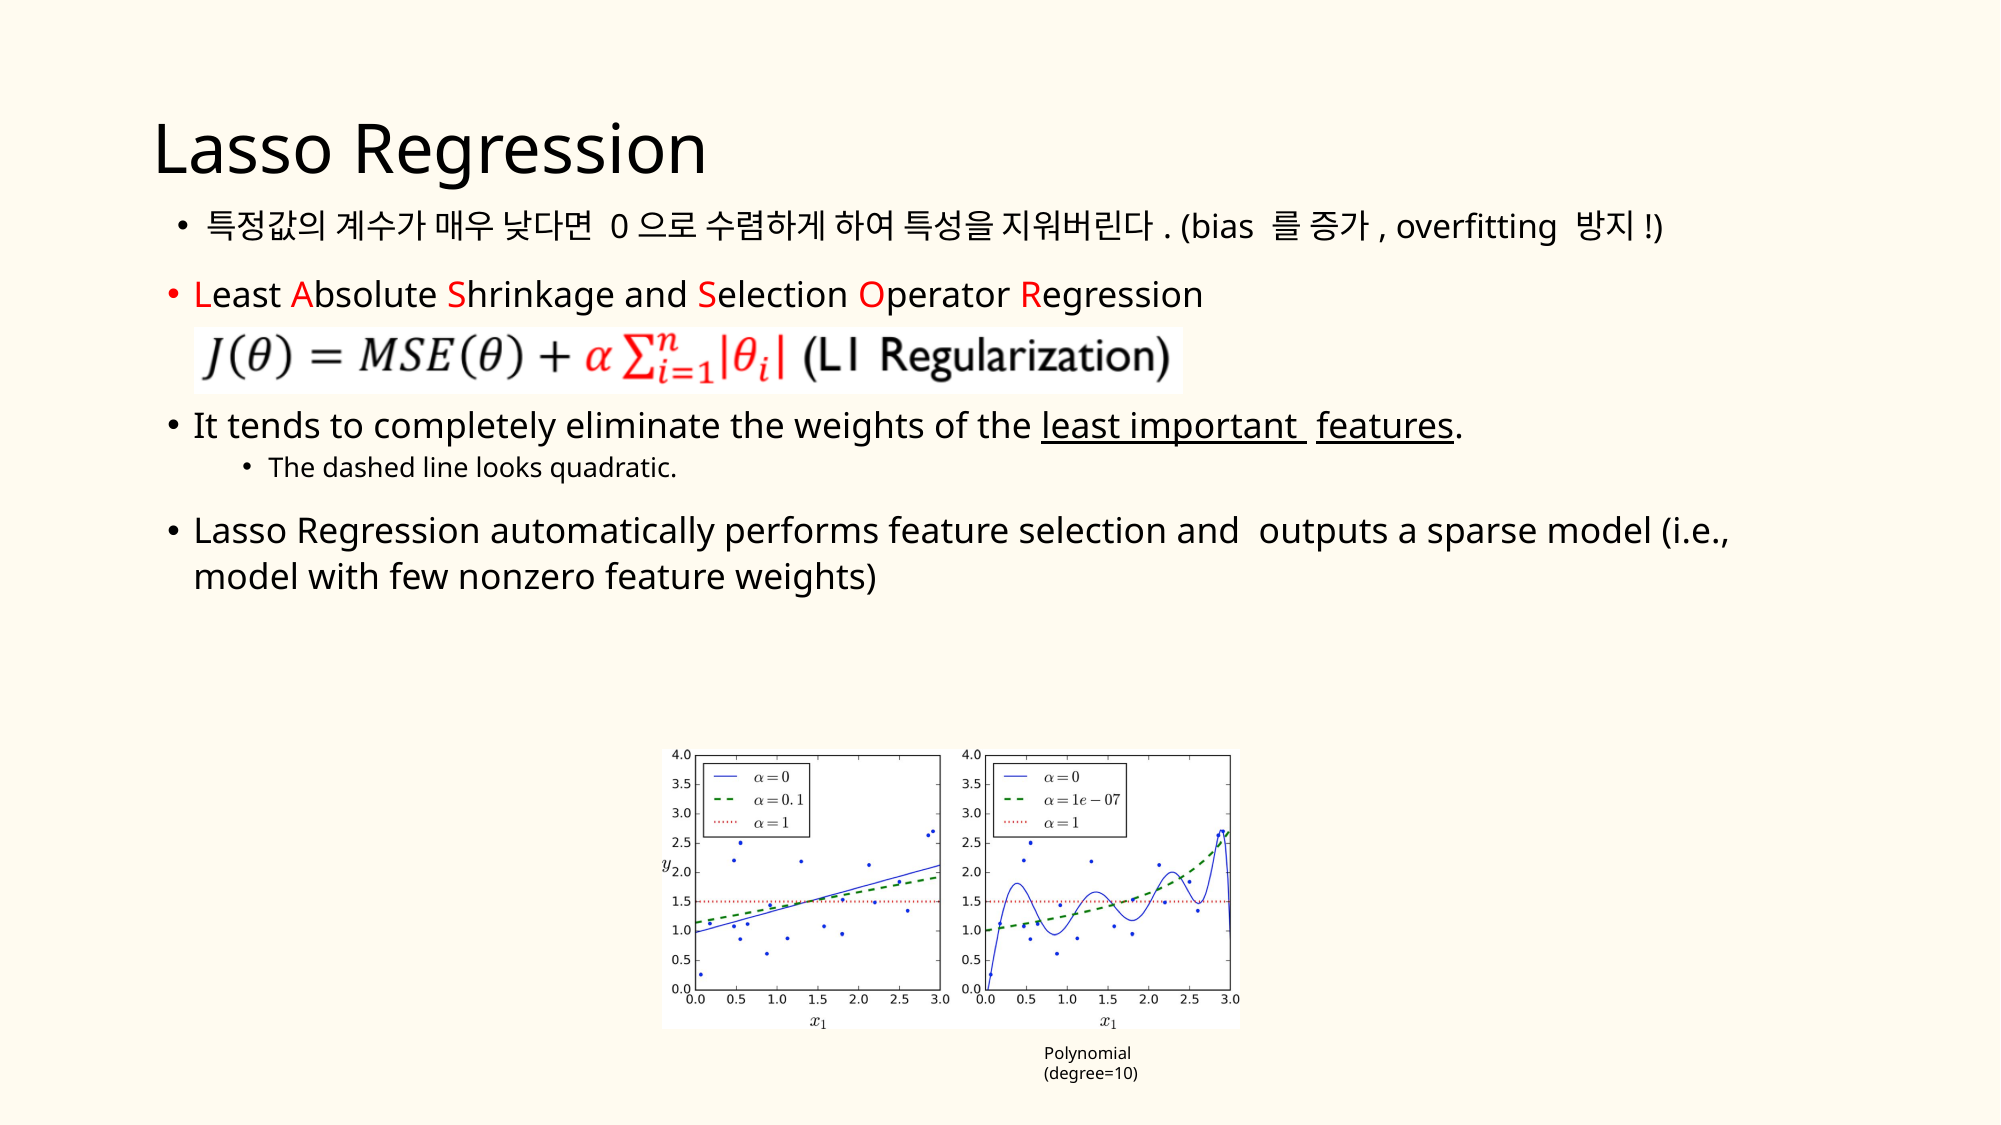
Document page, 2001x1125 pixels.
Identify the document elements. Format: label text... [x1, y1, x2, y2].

picture [194, 327, 1184, 395]
text_box 특정값의 계수가 매우 낮다면 0으로 수렴하게 하여 특성을 지워버린다. (bias 를 증가, overfitting 방지!) [151, 187, 1849, 261]
picture [661, 749, 1241, 1029]
title Lasso Regression [150, 102, 789, 293]
text_box Polynomial (degree=10) [1042, 1040, 1208, 1083]
text_box Least Absolute Shrinkage and Selection Operator Regression It tends to completely eliminate the weights of the least important features. The dashed line looks quadratic. Lasso Regression automatically performs feature selection and outputs a sparse model (i.e., model with few nonzero feature weights) [151, 261, 1849, 597]
